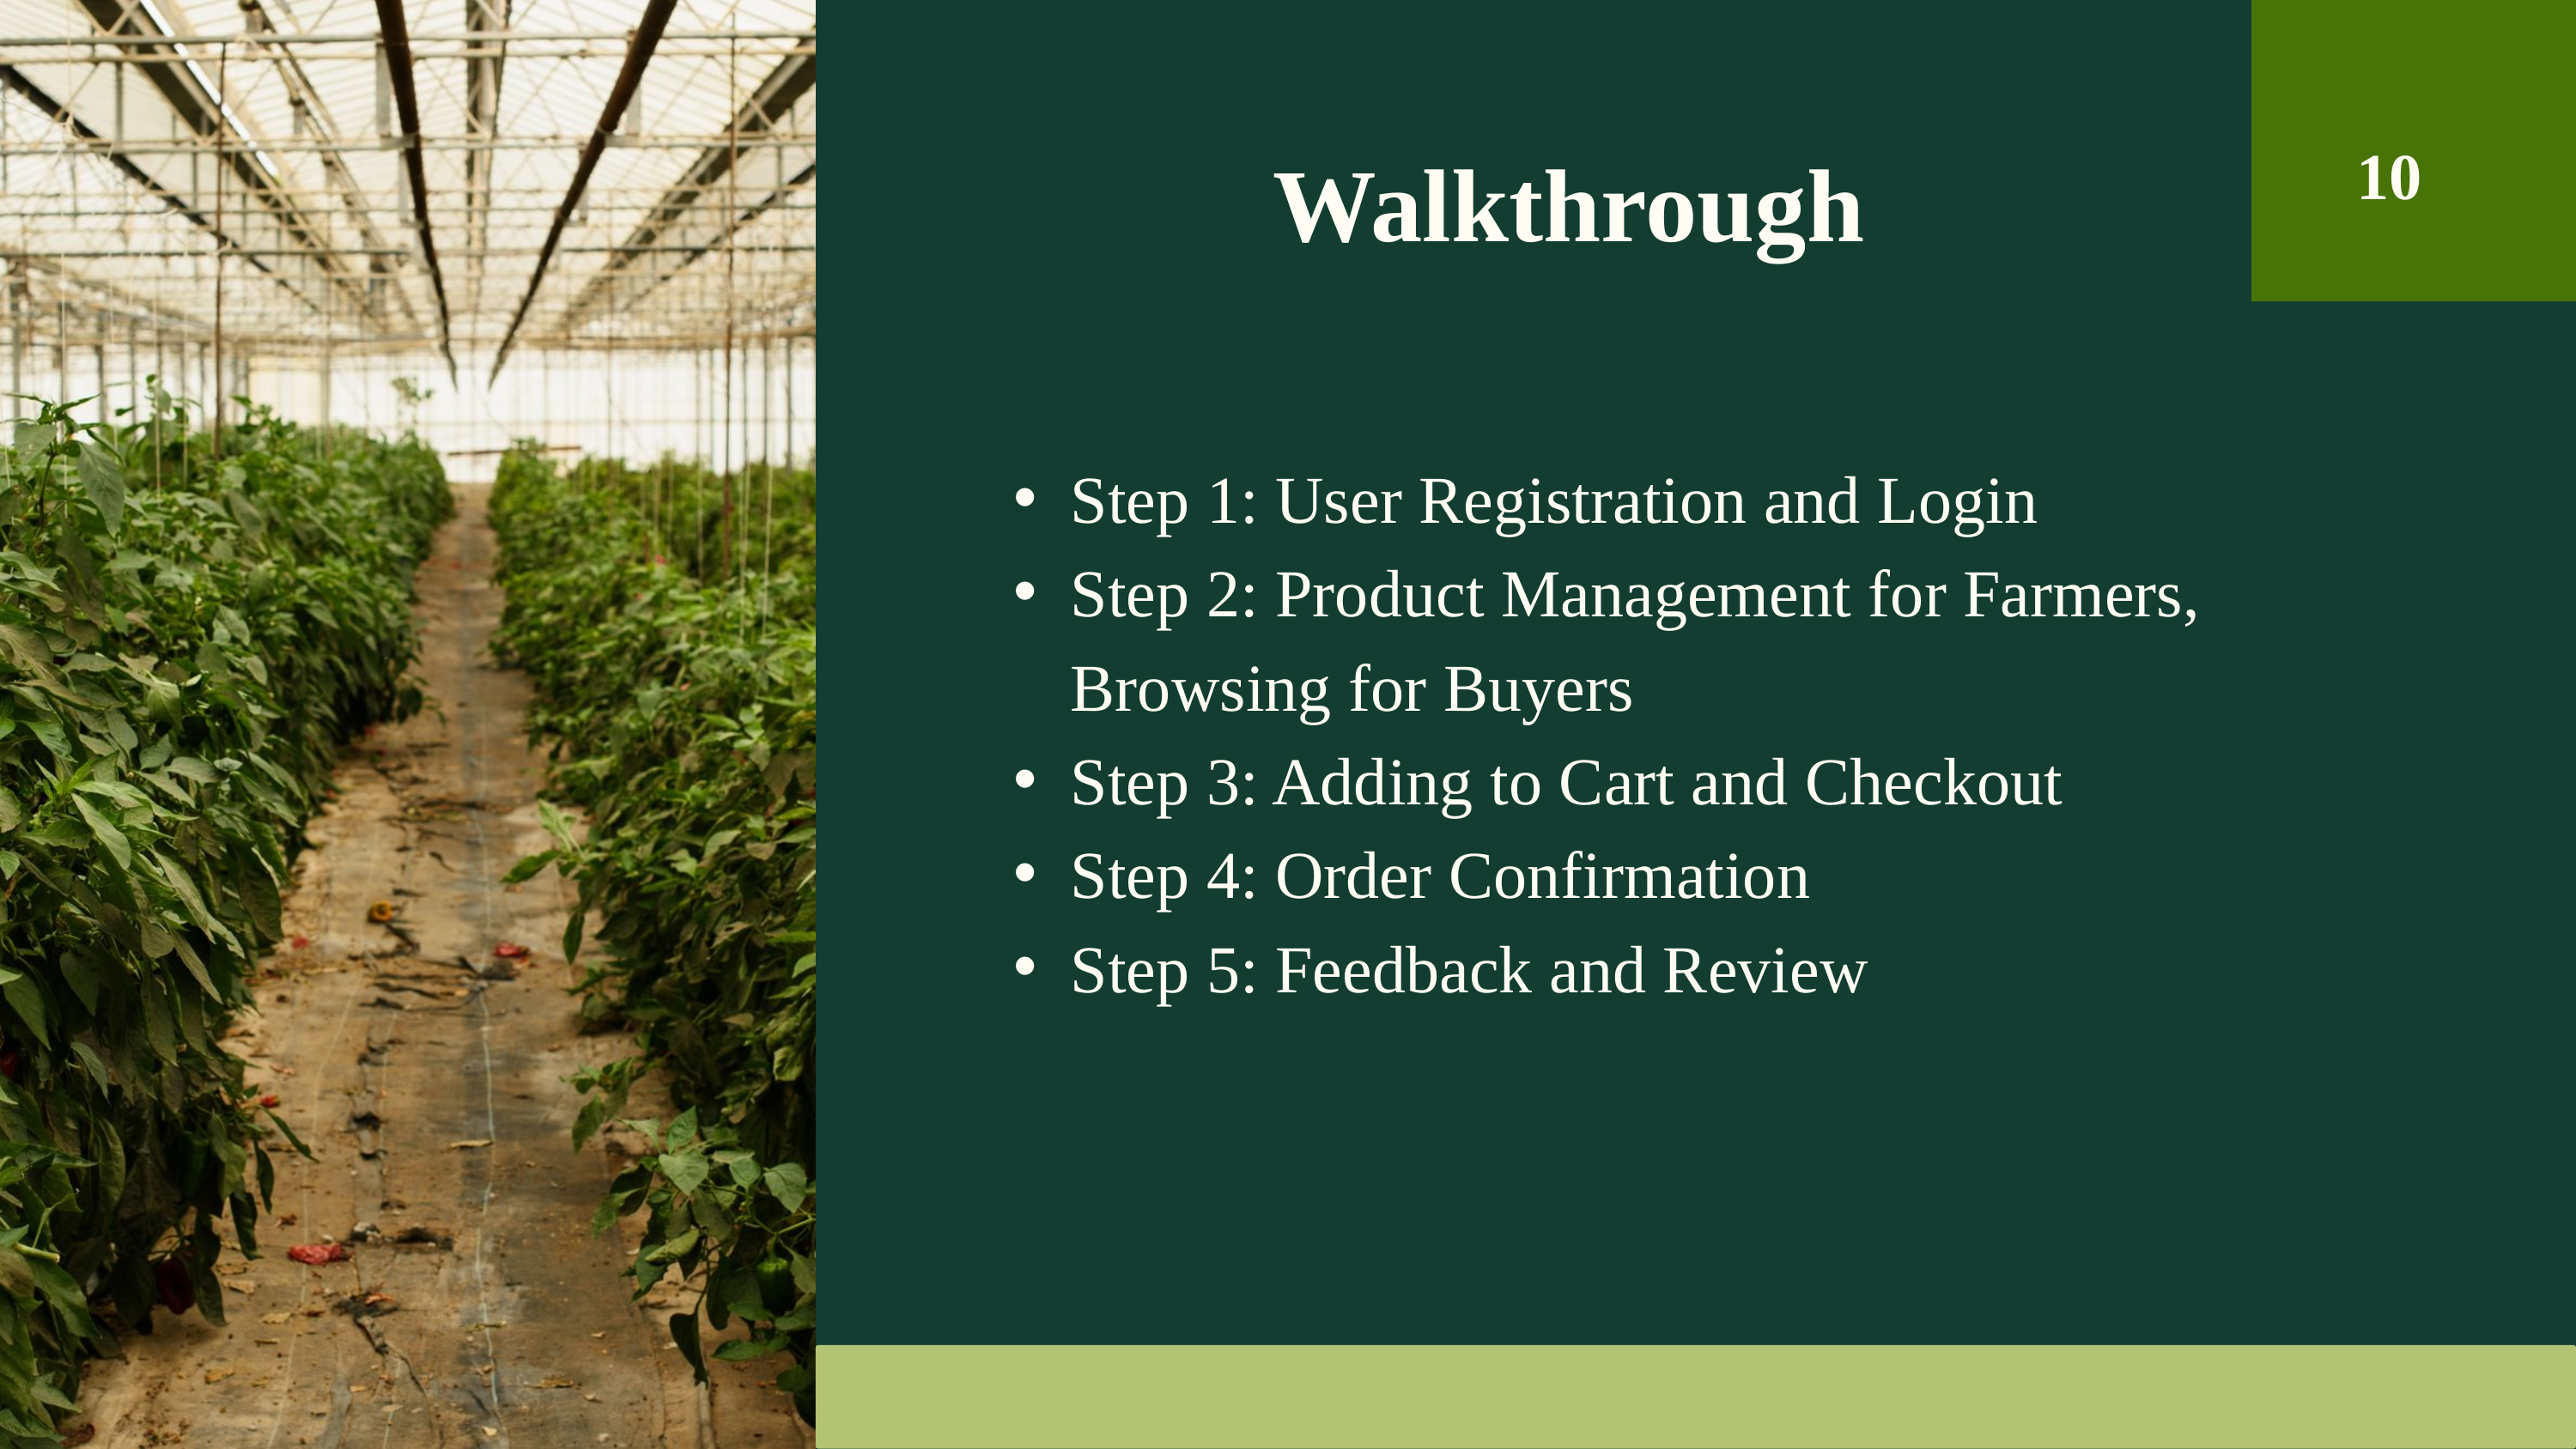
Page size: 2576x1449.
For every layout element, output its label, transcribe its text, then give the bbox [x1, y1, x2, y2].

text_box Step 1: User Registration and Login Step 2: Product Management for Farmers, Browsing for Buyers Step 3: Adding to Cart and Checkout Step 4: Order Confirmation Step 5: Feedback and Review [957, 442, 2465, 1006]
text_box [815, 1344, 2576, 1449]
text_box Walkthrough [1273, 166, 2008, 263]
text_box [0, 0, 817, 1449]
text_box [2251, 0, 2576, 302]
